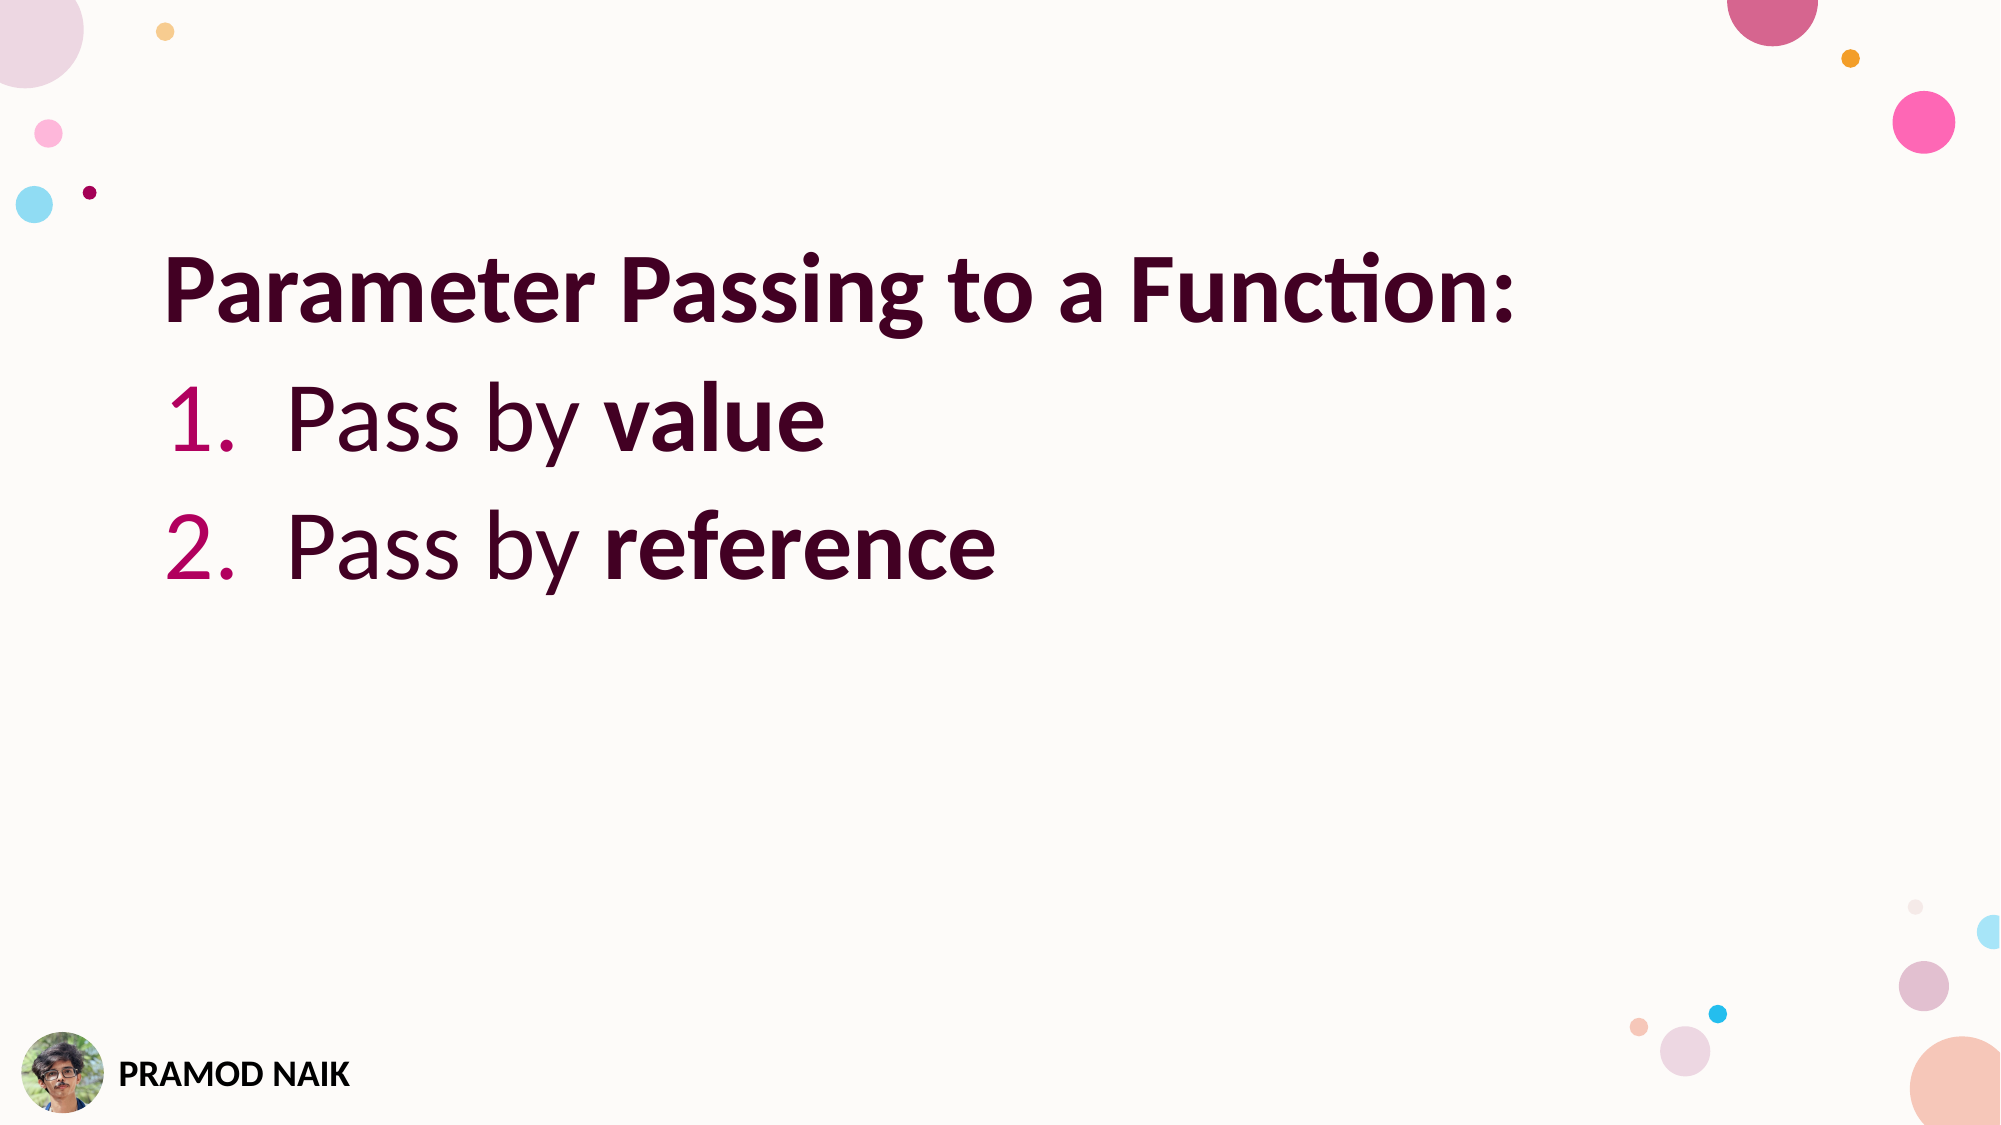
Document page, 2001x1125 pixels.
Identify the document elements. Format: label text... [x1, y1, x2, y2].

list Parameter Passing to a Function: Pass by value Pass by reference [148, 228, 1898, 692]
picture [21, 1031, 104, 1114]
